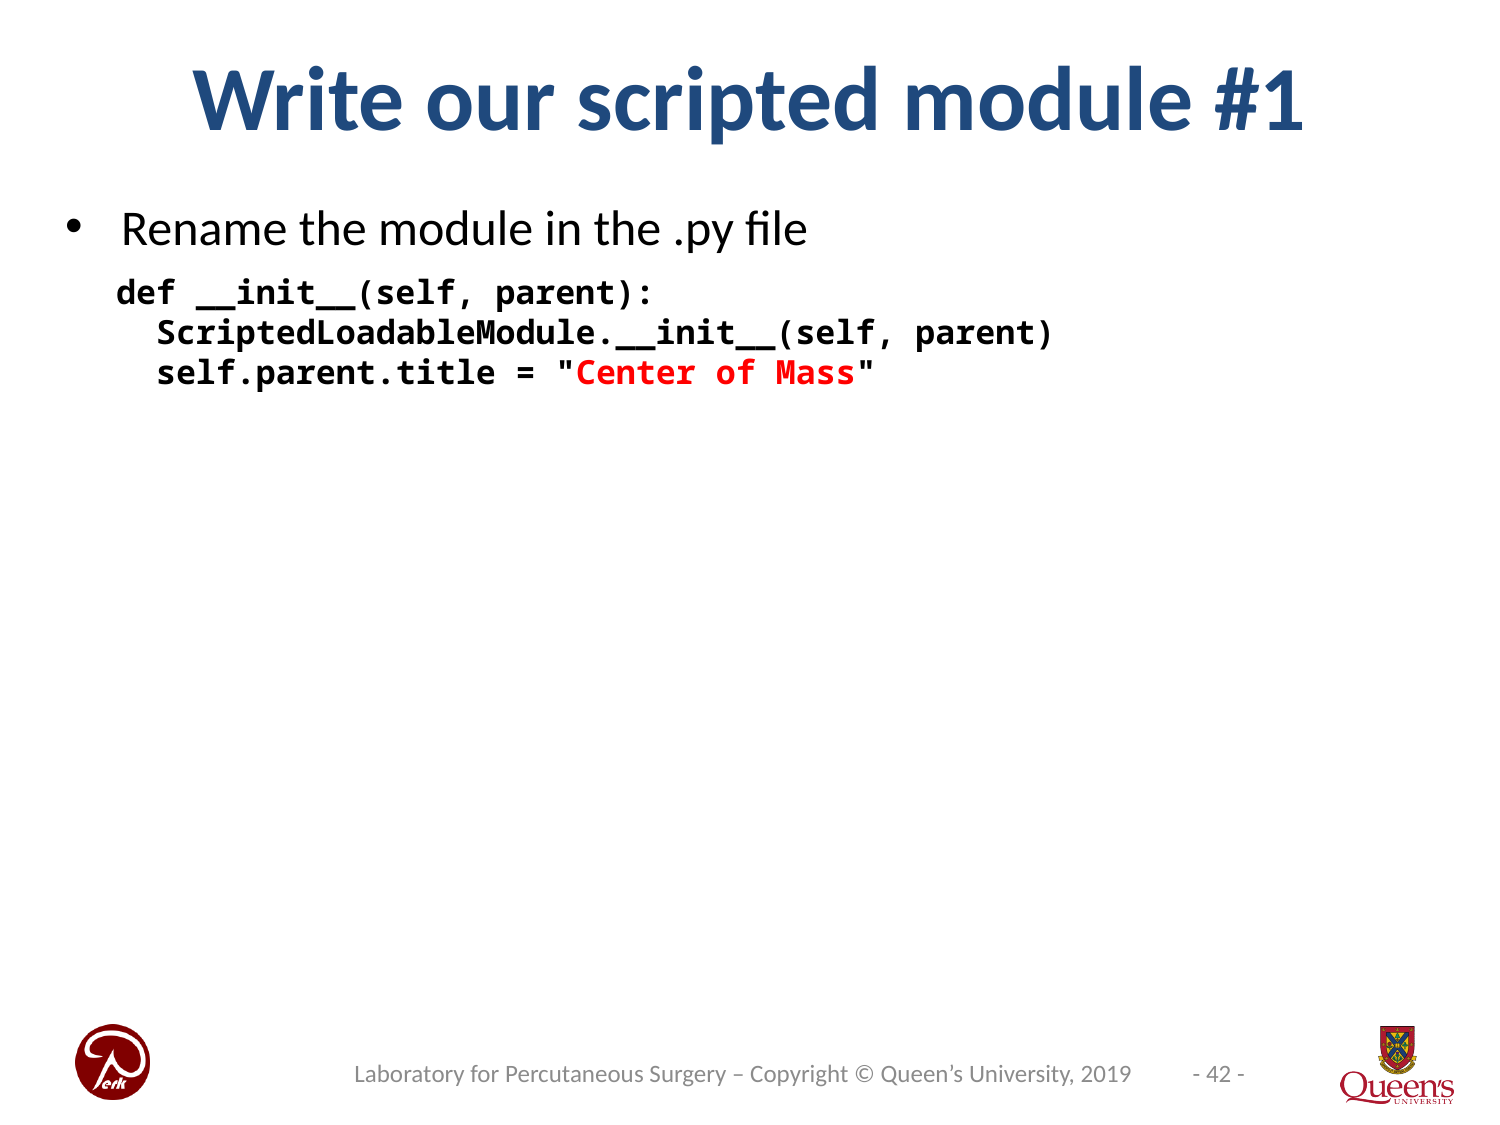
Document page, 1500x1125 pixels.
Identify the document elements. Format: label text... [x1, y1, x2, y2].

picture [75, 1024, 150, 1100]
footer Laboratory for Percutaneous Surgery – Copyright © Queen’s University, 2019 [312, 1042, 1175, 1103]
text_box Rename the module in the .py file [50, 187, 1450, 1000]
text_box def __init__(self, parent): ScriptedLoadableModule.__init__(self, parent) self.parent.title = "Center of Mass" [61, 263, 1071, 399]
title Write our scripted module #1 [74, 0, 1426, 187]
slide_number - 42 - [1175, 1042, 1263, 1103]
picture [1340, 1026, 1454, 1104]
